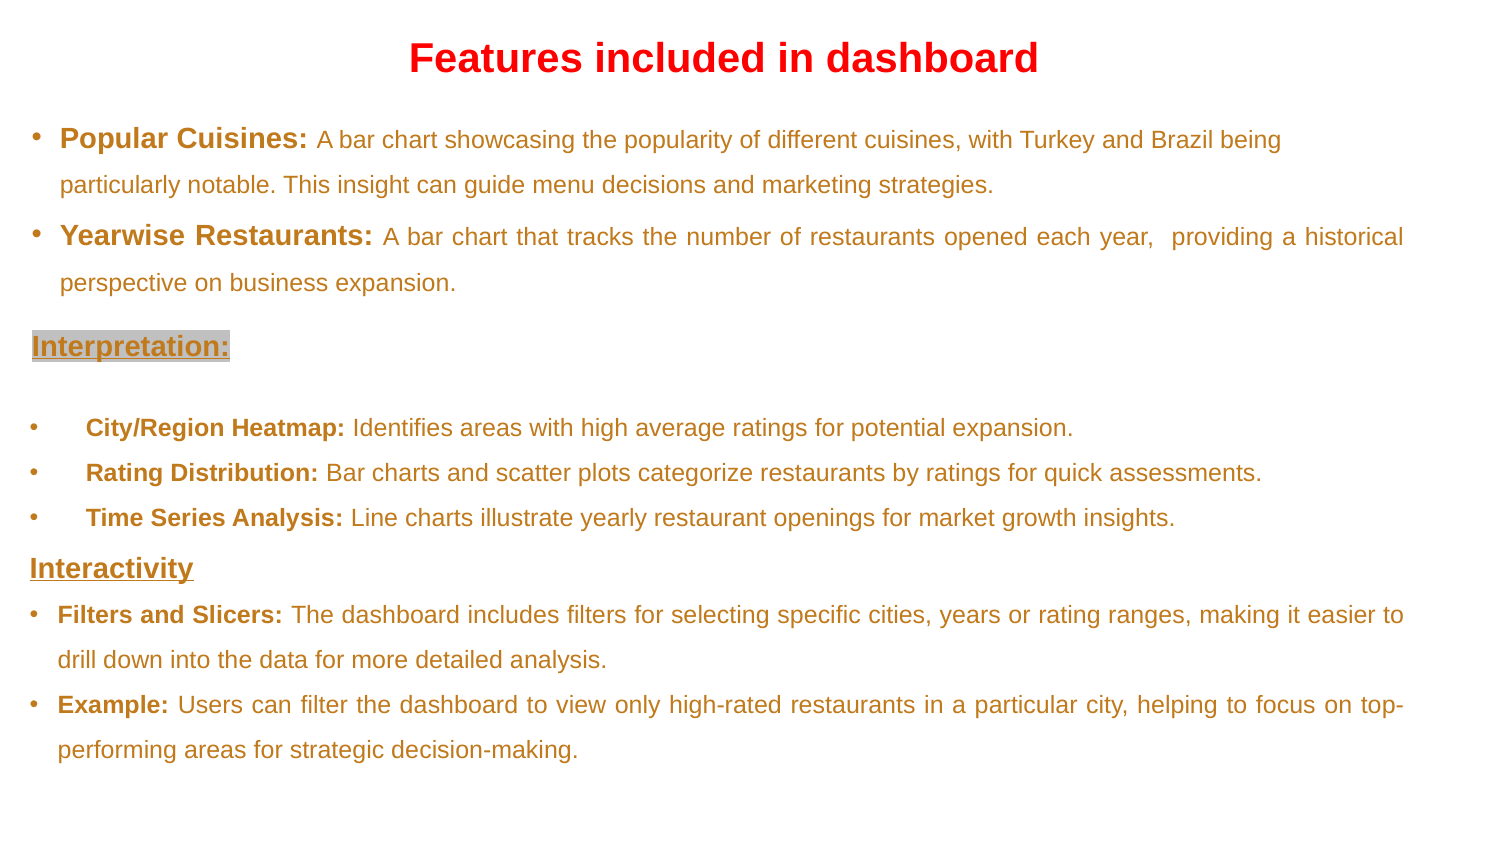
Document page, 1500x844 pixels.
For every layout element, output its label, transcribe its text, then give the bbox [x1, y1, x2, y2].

text_box Popular Cuisines: A bar chart showcasing the popularity of different cuisines, with Turkey and Brazil being particularly notable. This insight can guide menu decisions and marketing strategies. Yearwise Restaurants: A bar chart that tracks the number of restaurants opened each year, providing a historical perspective on business expansion. Interpretation: City/Region Heatmap: Identifies areas with high average ratings for potential expansion. Rating Distribution: Bar charts and scatter plots categorize restaurants by ratings for quick assessments. Time Series Analysis: Line charts illustrate yearly restaurant openings for market growth insights. Interactivity Filters and Slicers: The dashboard includes ﬁlters for selecting speciﬁc cities, years or rating ranges, making it easier to drill down into the data for more detailed analysis. Example: Users can ﬁlter the dashboard to view only high-rated restaurants in a particular city, helping to focus on top-performing areas for strategic decision-making. [14, 93, 1422, 844]
title Features included in dashboard [139, 21, 1321, 93]
